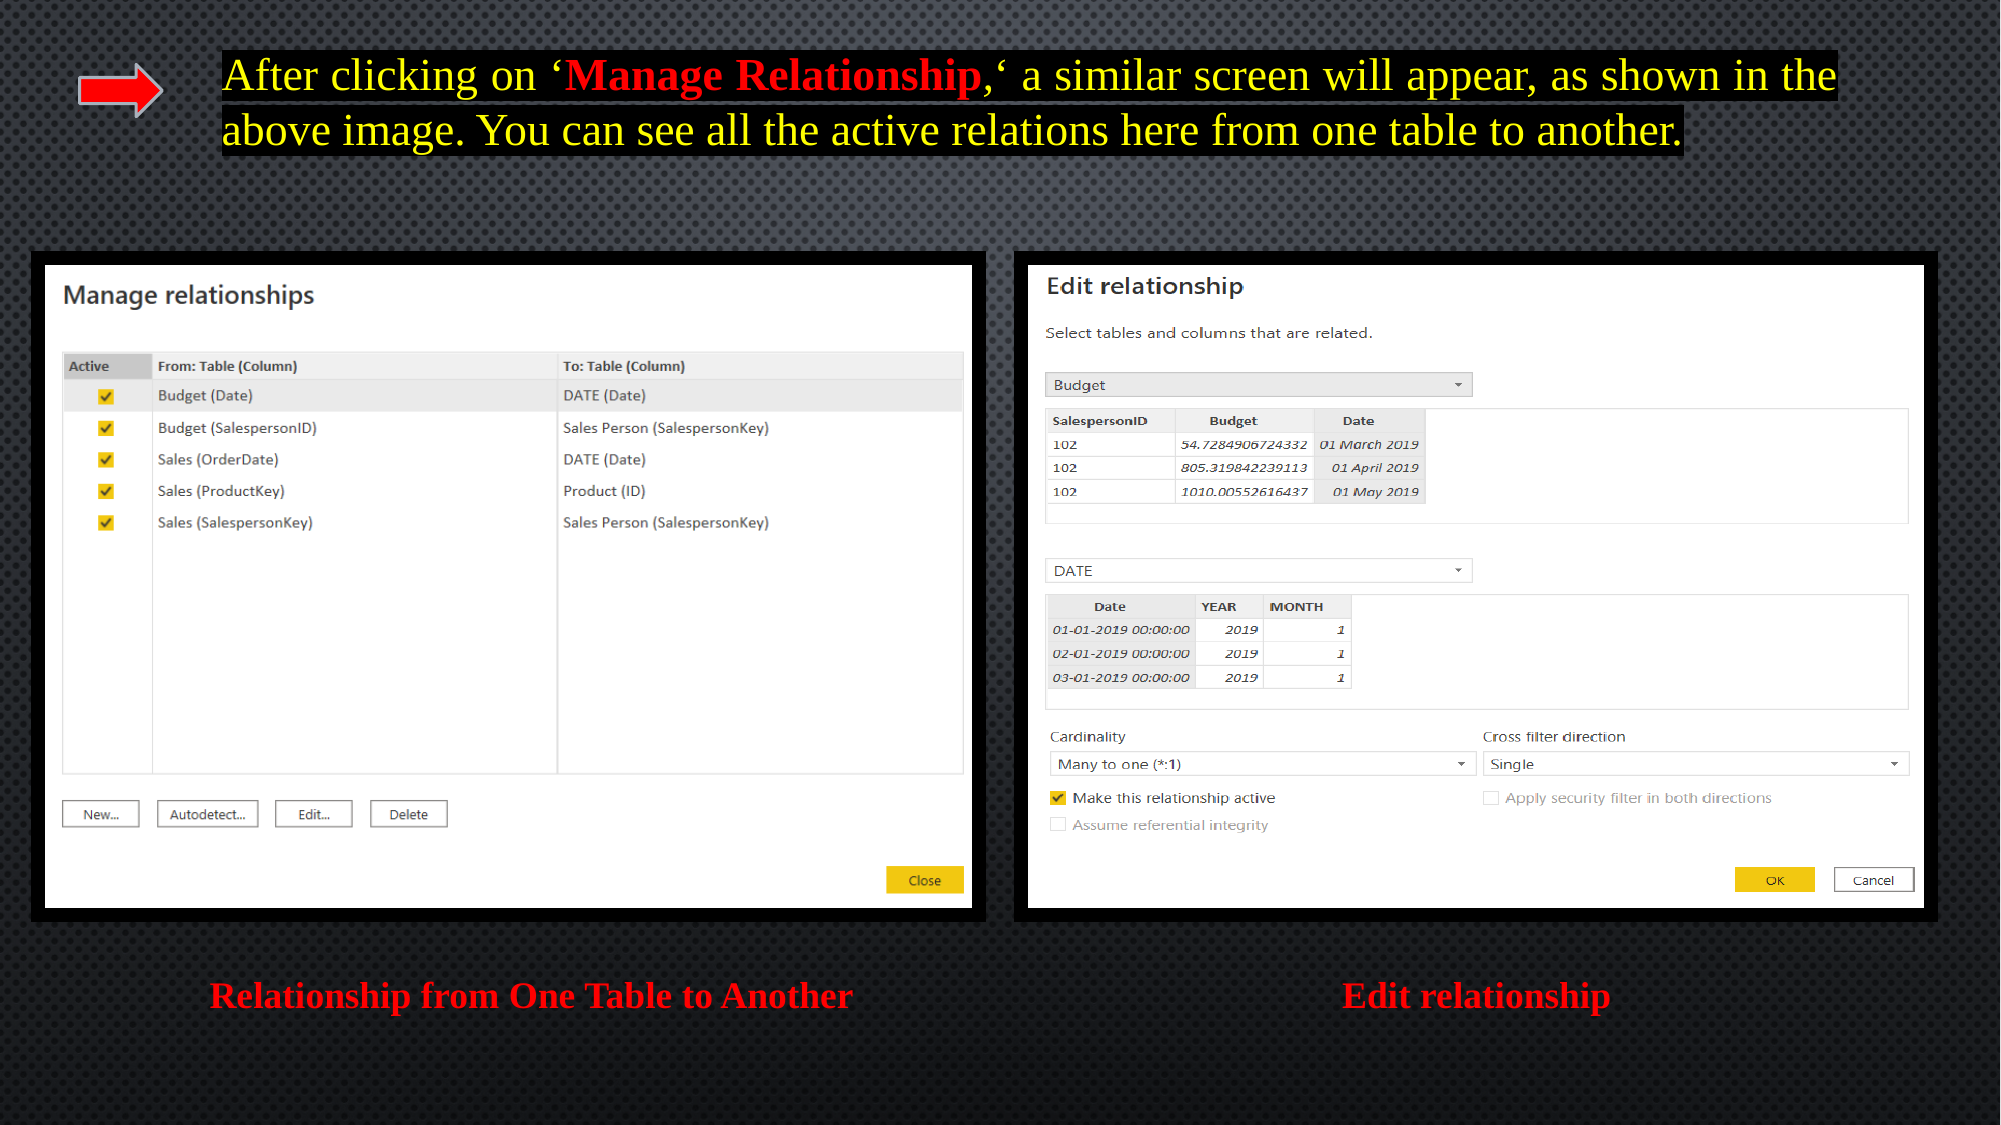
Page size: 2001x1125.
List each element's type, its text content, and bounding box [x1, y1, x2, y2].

text_box Edit relationship [1327, 963, 1628, 1023]
picture [44, 265, 973, 909]
picture [1027, 265, 1925, 909]
text_box Relationship from One Table to Another [194, 963, 870, 1023]
text_box After clicking on ‘Manage Relationship,‘ a similar screen will appear, as shown in the above image. You can see all the active relations here from one table to another. [206, 37, 1854, 163]
text_box [78, 62, 164, 119]
